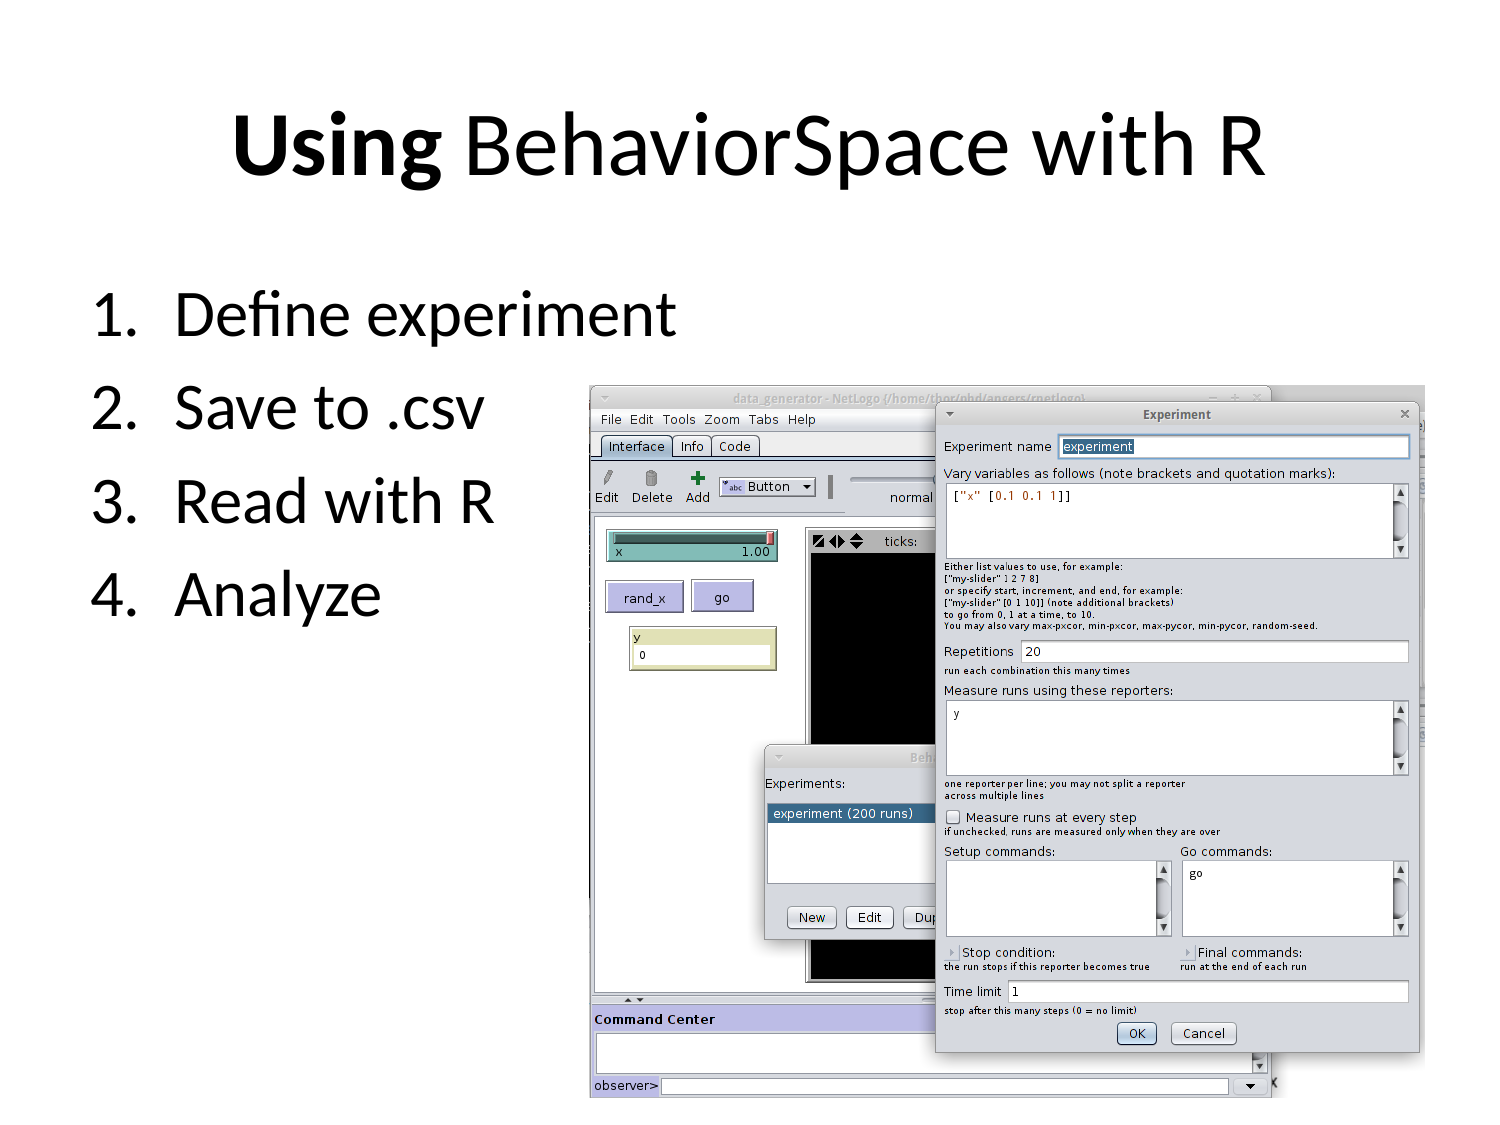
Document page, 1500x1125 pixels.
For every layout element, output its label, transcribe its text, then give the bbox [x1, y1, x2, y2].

picture [589, 385, 1426, 1099]
list Define experiment Save to .csv Read with R Analyze [75, 262, 1425, 1005]
title Using BehaviorSpace with R [75, 45, 1425, 233]
